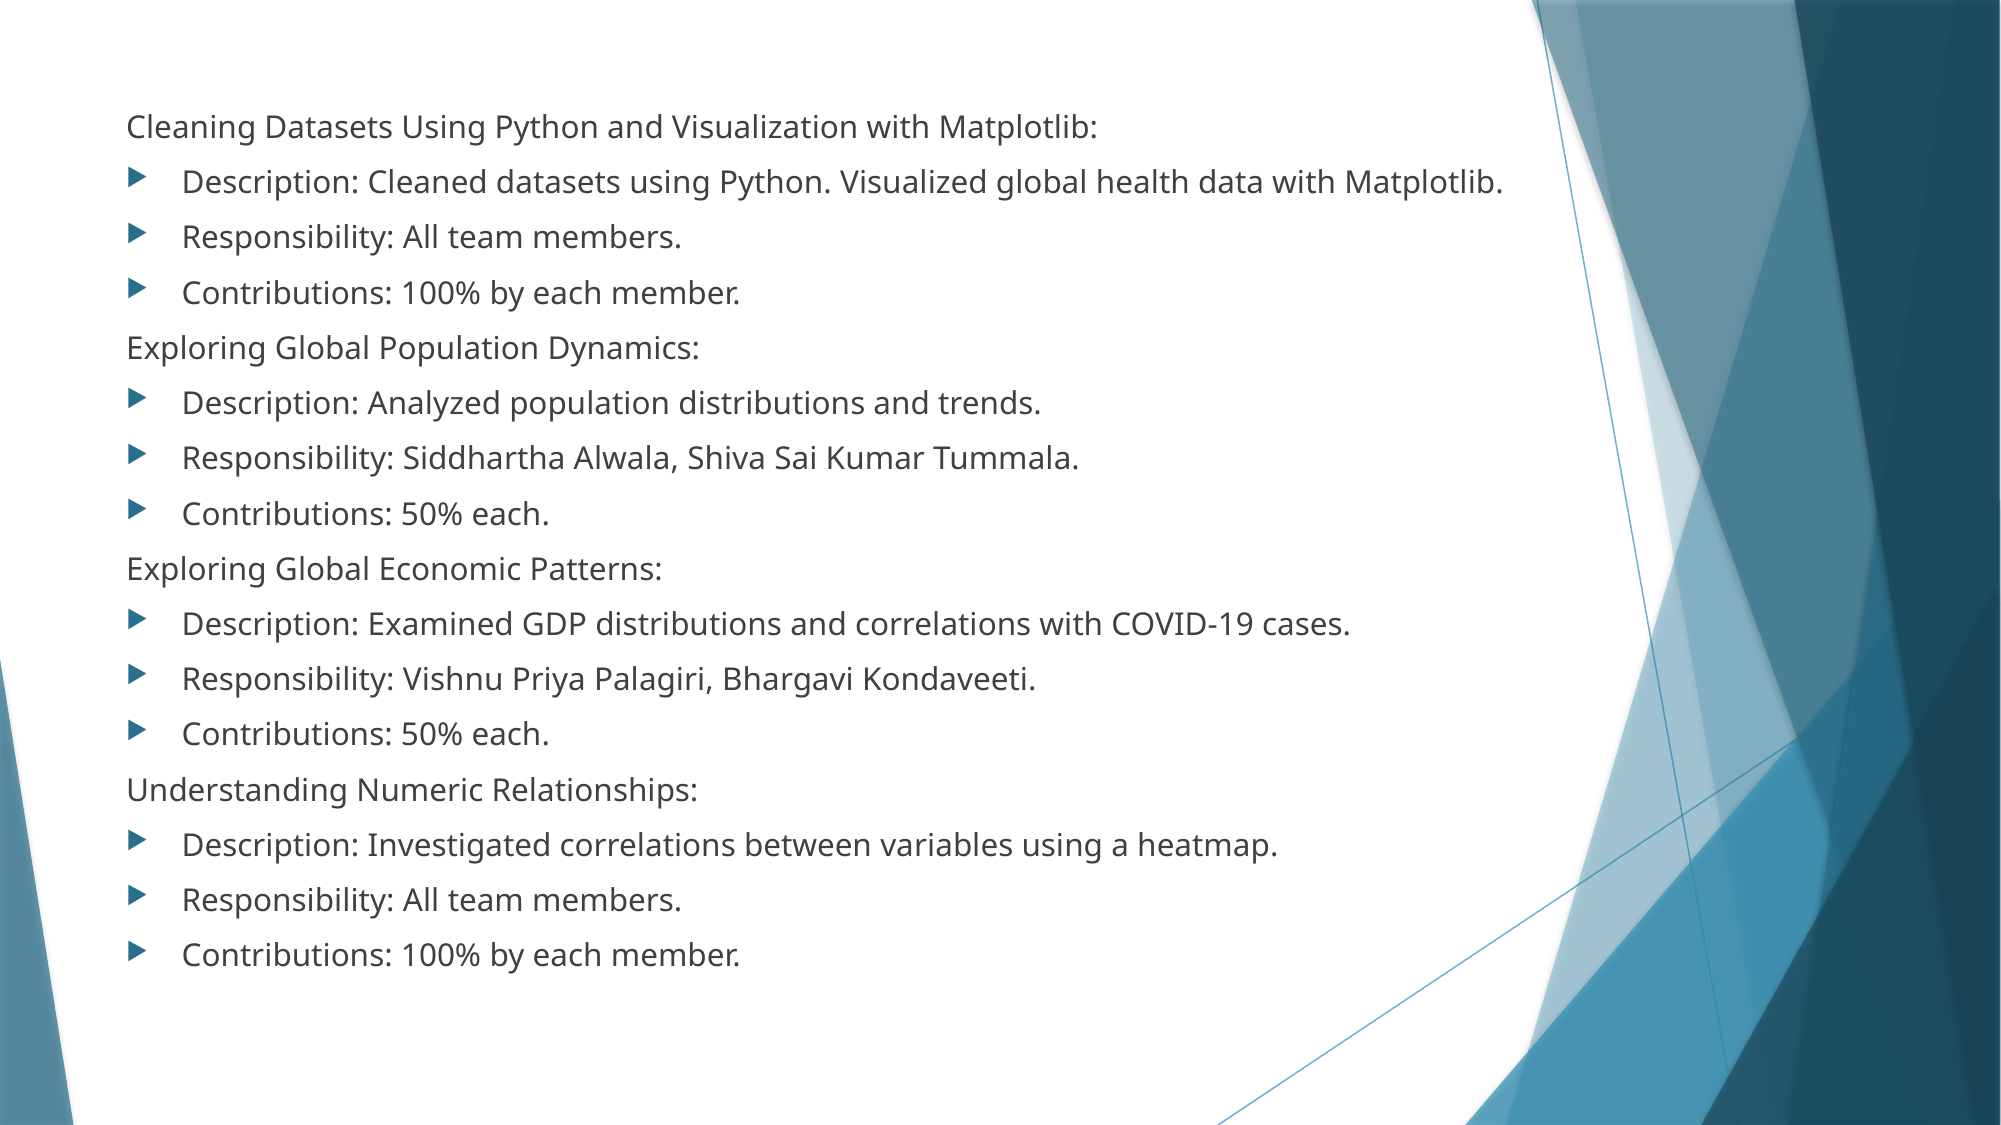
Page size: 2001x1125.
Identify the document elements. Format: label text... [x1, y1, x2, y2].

list Cleaning Datasets Using Python and Visualization with Matplotlib: Description: Cleaned datasets using Python. Visualized global health data with Matplotlib. Responsibility: All team members. Contributions: 100% by each member. Exploring Global Population Dynamics: Description: Analyzed population distributions and trends. Responsibility: Siddhartha Alwala, Shiva Sai Kumar Tummala. Contributions: 50% each. Exploring Global Economic Patterns: Description: Examined GDP distributions and correlations with COVID-19 cases. Responsibility: Vishnu Priya Palagiri, Bhargavi Kondaveeti. Contributions: 50% each. Understanding Numeric Relationships: Description: Investigated correlations between variables using a heatmap. Responsibility: All team members. Contributions: 100% by each member. [111, 99, 1522, 992]
